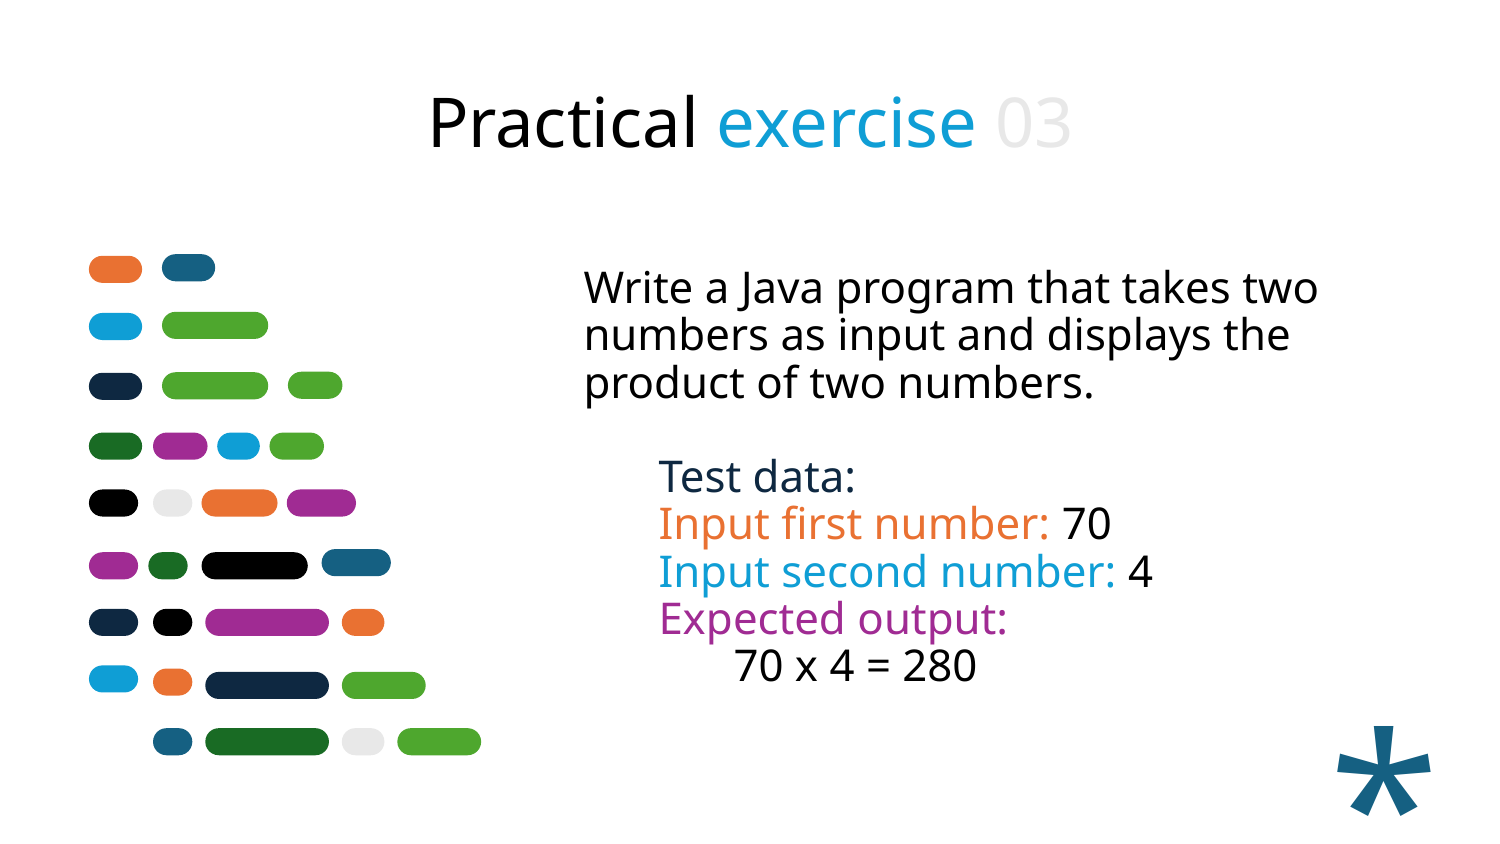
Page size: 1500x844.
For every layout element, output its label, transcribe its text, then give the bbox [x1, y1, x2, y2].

subtitle Write a Java program that takes two numbers as input and displays the product of two numbers. Test data: Input first number: 70 Input second number: 4 Expected output: 70 x 4 = 280 [568, 250, 1383, 756]
title Practical exercise 03 [118, 72, 1383, 167]
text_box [88, 253, 482, 756]
text_box * [1314, 663, 1400, 794]
